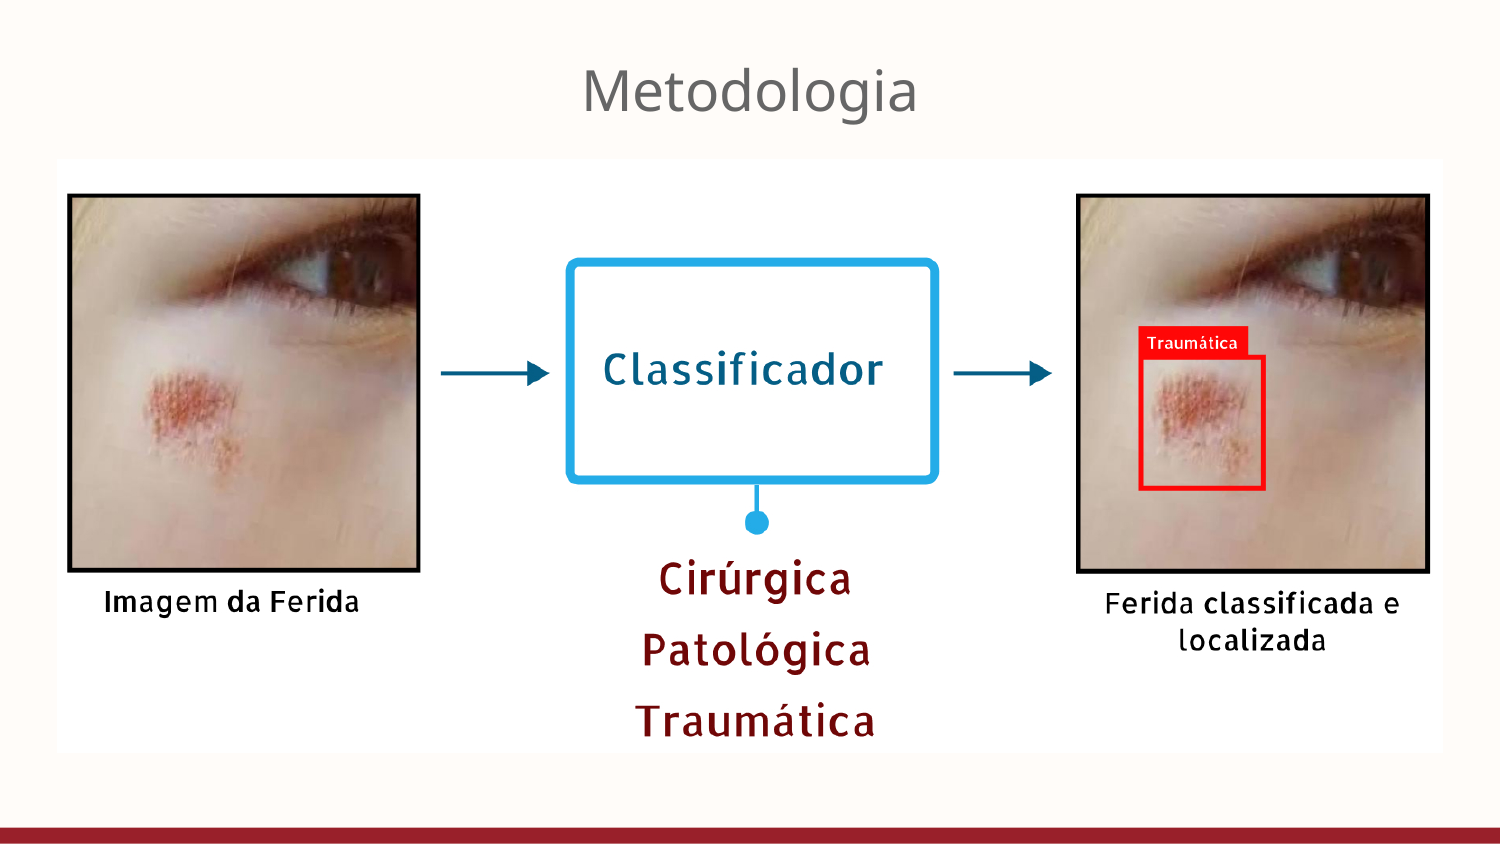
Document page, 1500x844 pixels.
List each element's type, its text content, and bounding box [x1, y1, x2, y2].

picture [57, 159, 1443, 754]
title Metodologia [502, 38, 998, 133]
